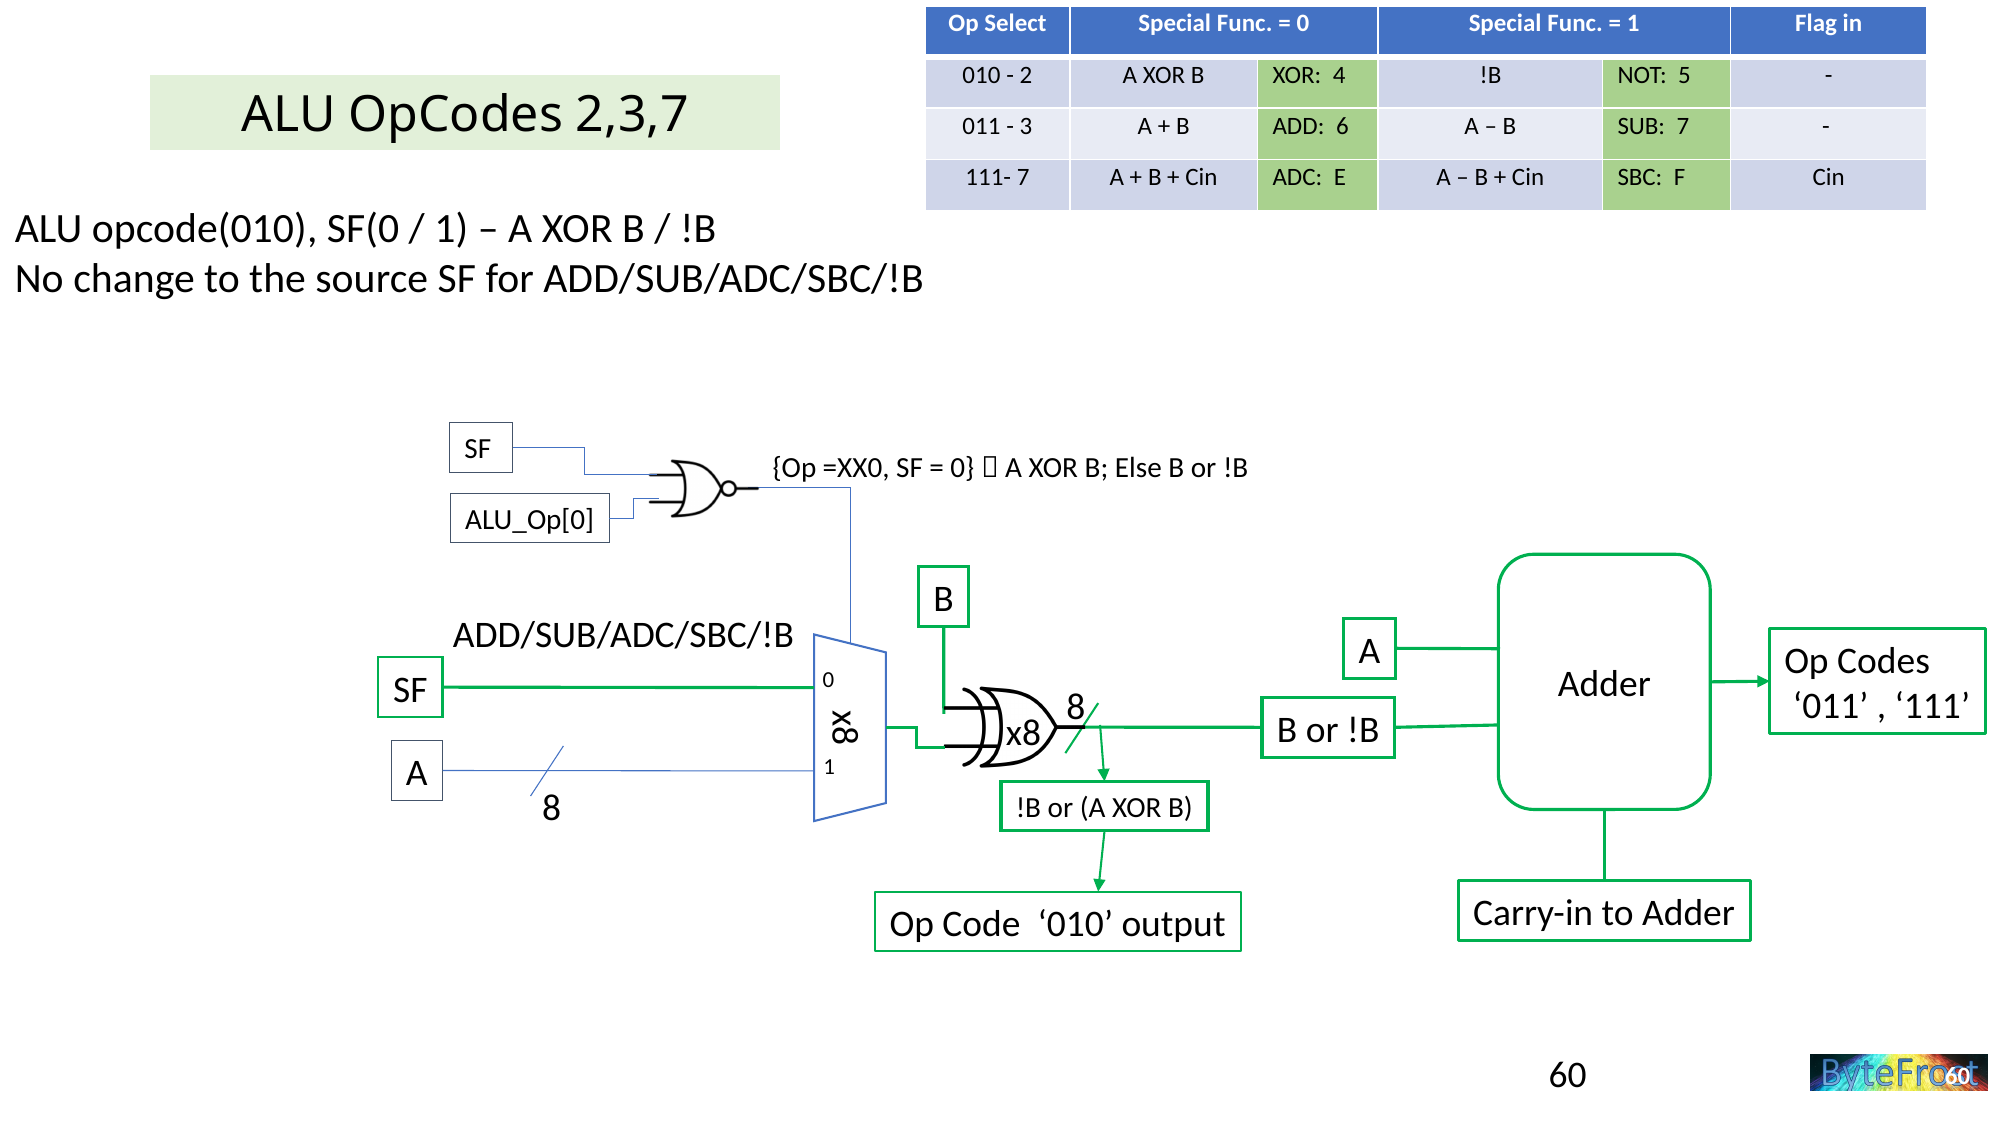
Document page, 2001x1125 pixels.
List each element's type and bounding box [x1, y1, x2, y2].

text_box [874, 553, 1986, 952]
table_cell [926, 109, 1069, 159]
table_cell [1258, 160, 1377, 210]
table_cell [1731, 160, 1926, 210]
text_box [449, 422, 657, 475]
table_cell [1603, 60, 1730, 107]
table_cell [1379, 160, 1602, 210]
table_cell [1731, 109, 1926, 159]
table_cell [1379, 109, 1602, 159]
text_box [918, 566, 969, 683]
text_box [1535, 1044, 1986, 1105]
table_header [926, 7, 1069, 54]
text_box [378, 440, 1264, 836]
table_header [1071, 7, 1377, 54]
table_cell [1071, 60, 1257, 107]
table_cell [1258, 109, 1377, 159]
table_cell [1603, 109, 1730, 159]
subtitle [0, 193, 1500, 342]
table_cell [1071, 109, 1257, 159]
picture [639, 425, 767, 553]
table_cell [926, 160, 1069, 210]
picture [943, 683, 1086, 771]
table_cell [926, 60, 1069, 107]
picture [1810, 1054, 1988, 1091]
text_box [450, 493, 659, 543]
table_header [1731, 7, 1926, 54]
title [150, 75, 780, 150]
table_header [1379, 7, 1730, 54]
table_cell [1258, 60, 1377, 107]
table_cell [1603, 160, 1730, 210]
table_cell [1379, 60, 1602, 107]
slide_number [1533, 1042, 1984, 1103]
table_cell [1731, 60, 1926, 107]
table_cell [1071, 160, 1257, 210]
